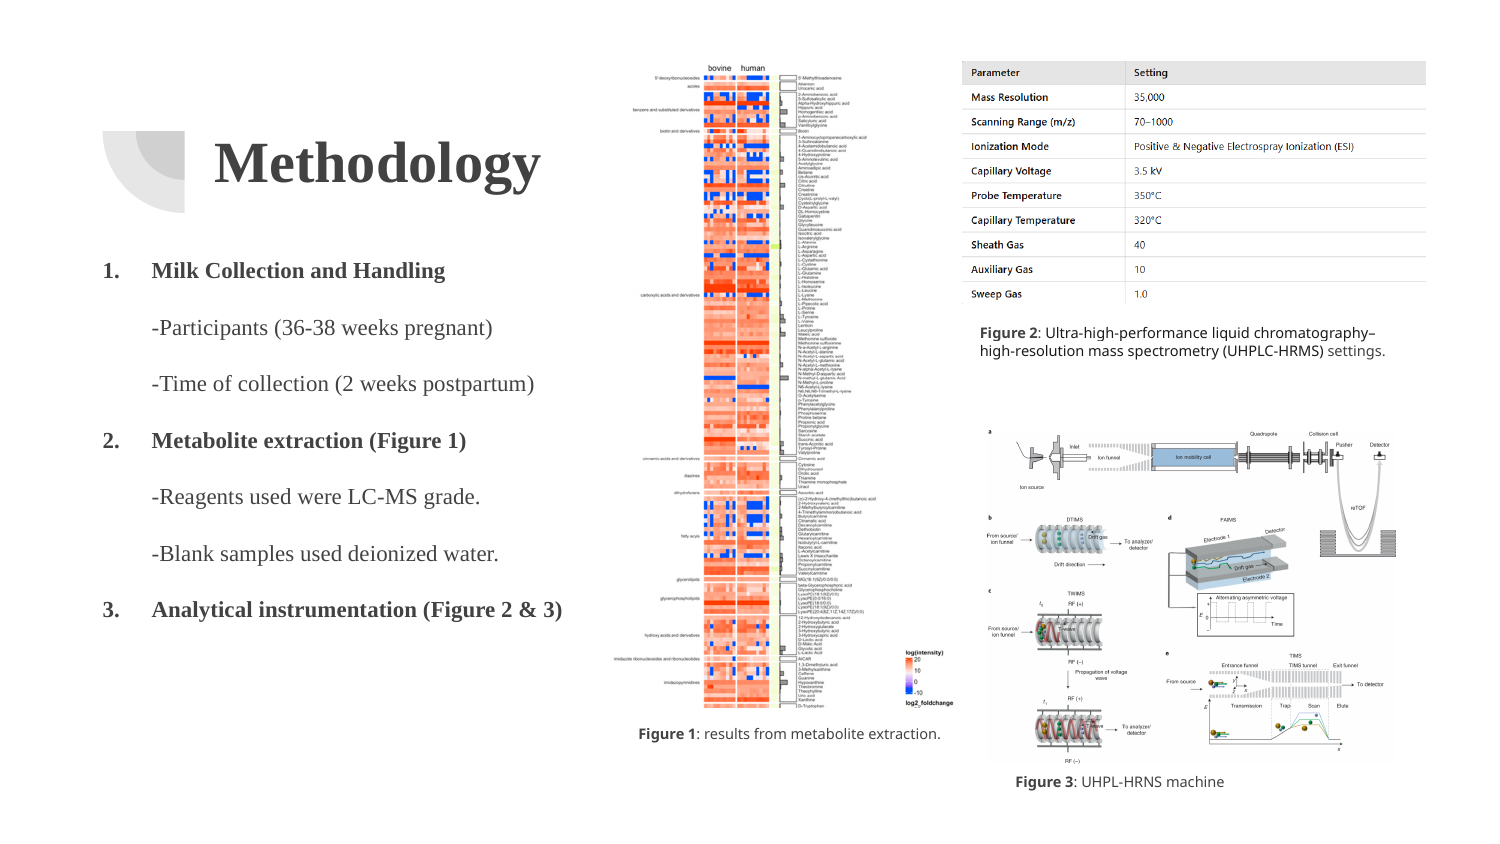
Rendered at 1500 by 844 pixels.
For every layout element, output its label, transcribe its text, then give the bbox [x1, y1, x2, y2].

list Milk Collection and Handling -Participants (36-38 weeks pregnant) -Time of collection (2 weeks postpartum) Metabolite extraction (Figure 1) -Reagents used were LC-MS grade. -Blank samples used deionized water. Analytical instrumentation (Figure 2 & 3) [61, 236, 712, 826]
title Methodology [199, 109, 605, 236]
text_box Figure 2: Ultra-high-performance liquid chromatography–high-resolution mass spectrometry (UHPLC-HRMS) settings. [964, 312, 1423, 392]
text_box Figure 3: UHPL-HRNS machine [1000, 772, 1341, 799]
picture [961, 60, 1426, 304]
text_box Figure 1: results from metabolite extraction. [623, 715, 964, 751]
picture [610, 60, 957, 708]
picture [987, 430, 1396, 764]
